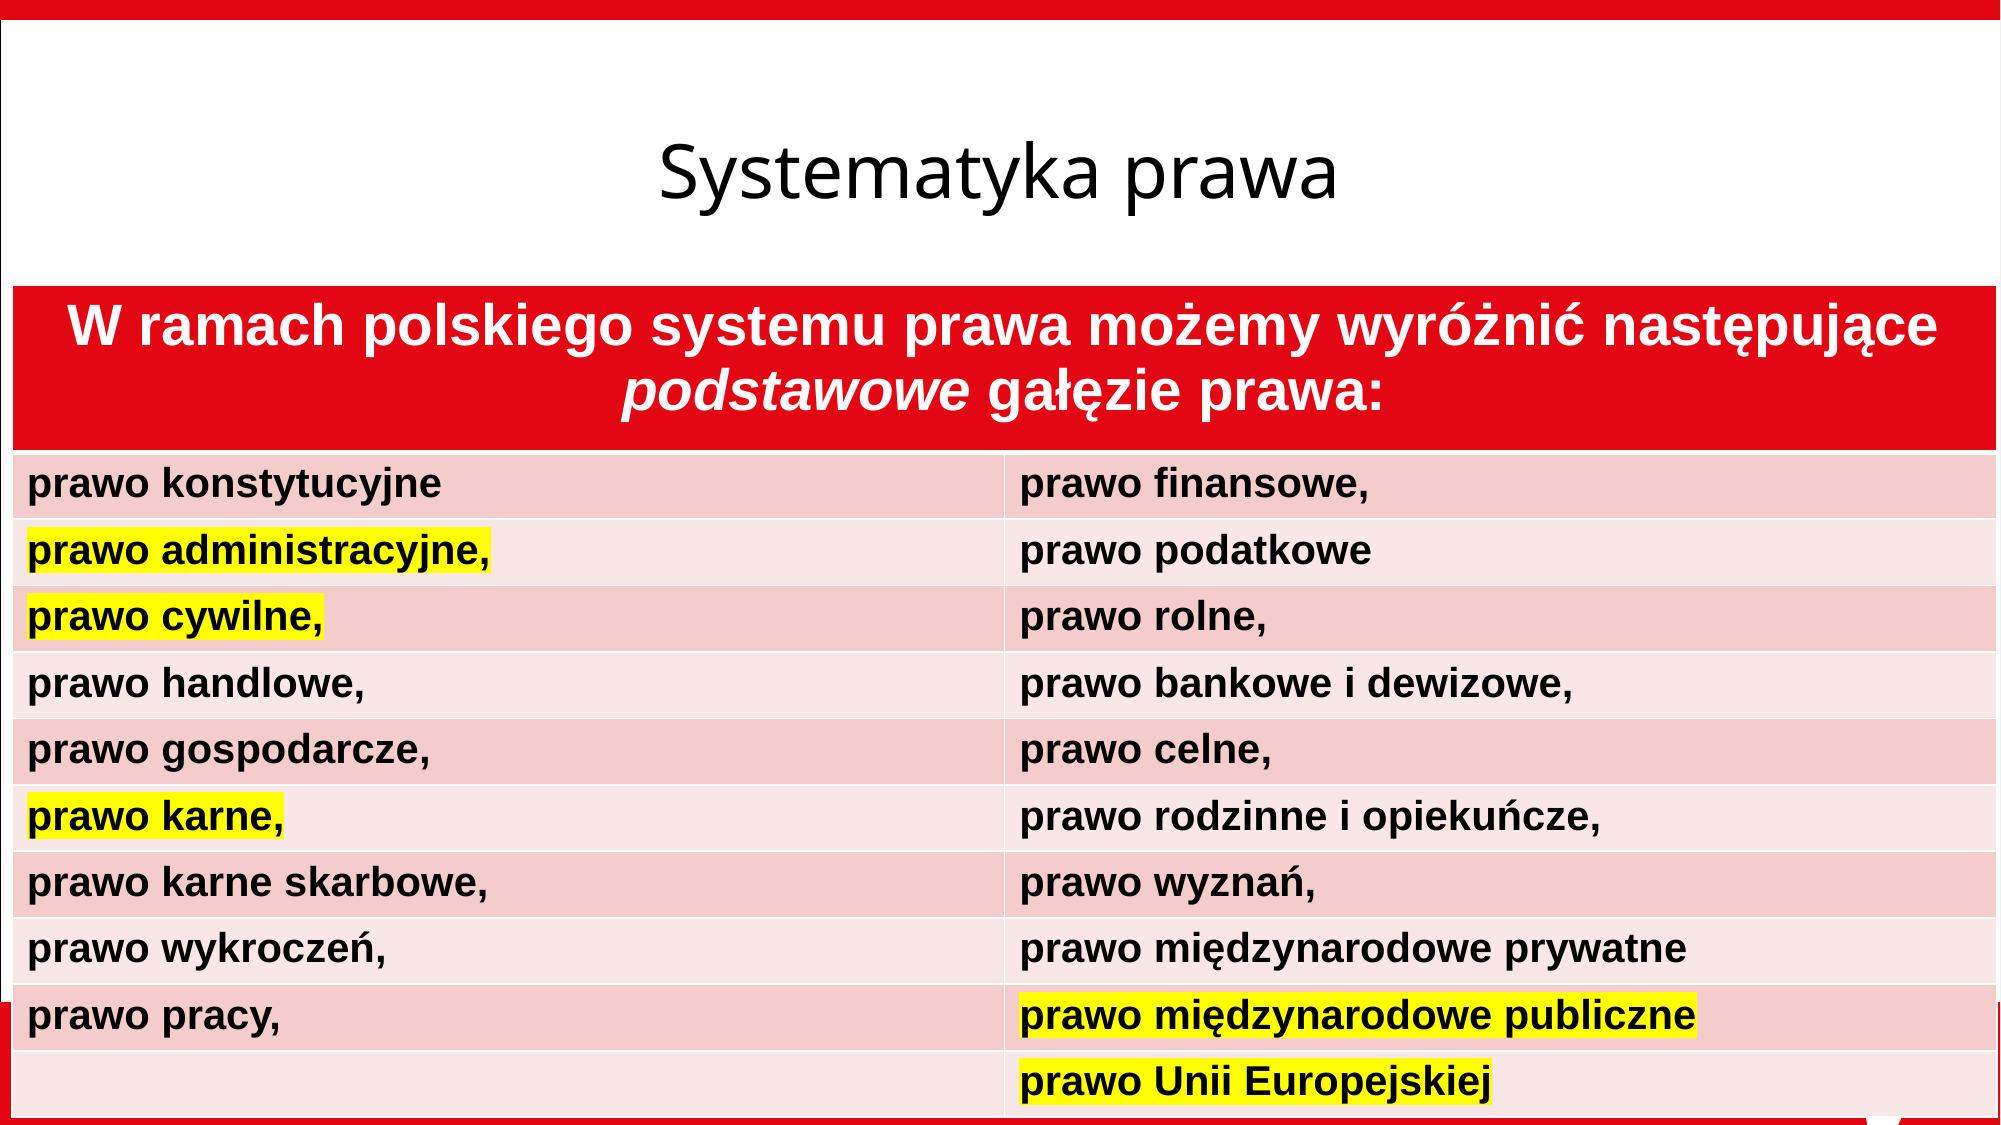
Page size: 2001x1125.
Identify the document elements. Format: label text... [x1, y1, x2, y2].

table_cell prawo pracy, [13, 985, 1004, 1050]
table_cell prawo administracyjne, [13, 520, 1004, 585]
table_cell prawo cywilne, [13, 586, 1004, 651]
table_cell [13, 1052, 1004, 1116]
table_cell prawo celne, [1005, 719, 1996, 784]
table_cell prawo karne, [13, 786, 1004, 850]
table_cell prawo gospodarcze, [13, 719, 1004, 784]
table_cell prawo wykroczeń, [13, 919, 1004, 983]
table_cell prawo międzynarodowe publiczne [1005, 985, 1996, 1050]
table_cell prawo handlowe, [13, 653, 1004, 718]
table_cell prawo podatkowe [1005, 520, 1996, 585]
table_cell prawo karne skarbowe, [13, 852, 1004, 917]
table_cell prawo finansowe, [1005, 455, 1996, 518]
table_cell prawo konstytucyjne [13, 455, 1004, 518]
title Systematyka prawa [137, 59, 1863, 278]
table_cell prawo międzynarodowe prywatne [1005, 919, 1996, 983]
table_cell prawo rolne, [1005, 586, 1996, 651]
table_cell prawo Unii Europejskiej [1005, 1052, 1996, 1116]
table_header W ramach polskiego systemu prawa możemy wyróżnić następujące podstawowe gałęzie prawa: [13, 286, 1996, 450]
table_cell prawo bankowe i dewizowe, [1005, 653, 1996, 718]
table_cell prawo rodzinne i opiekuńcze, [1005, 786, 1996, 850]
picture [0, 0, 2001, 1125]
table_cell prawo wyznań, [1005, 852, 1996, 917]
